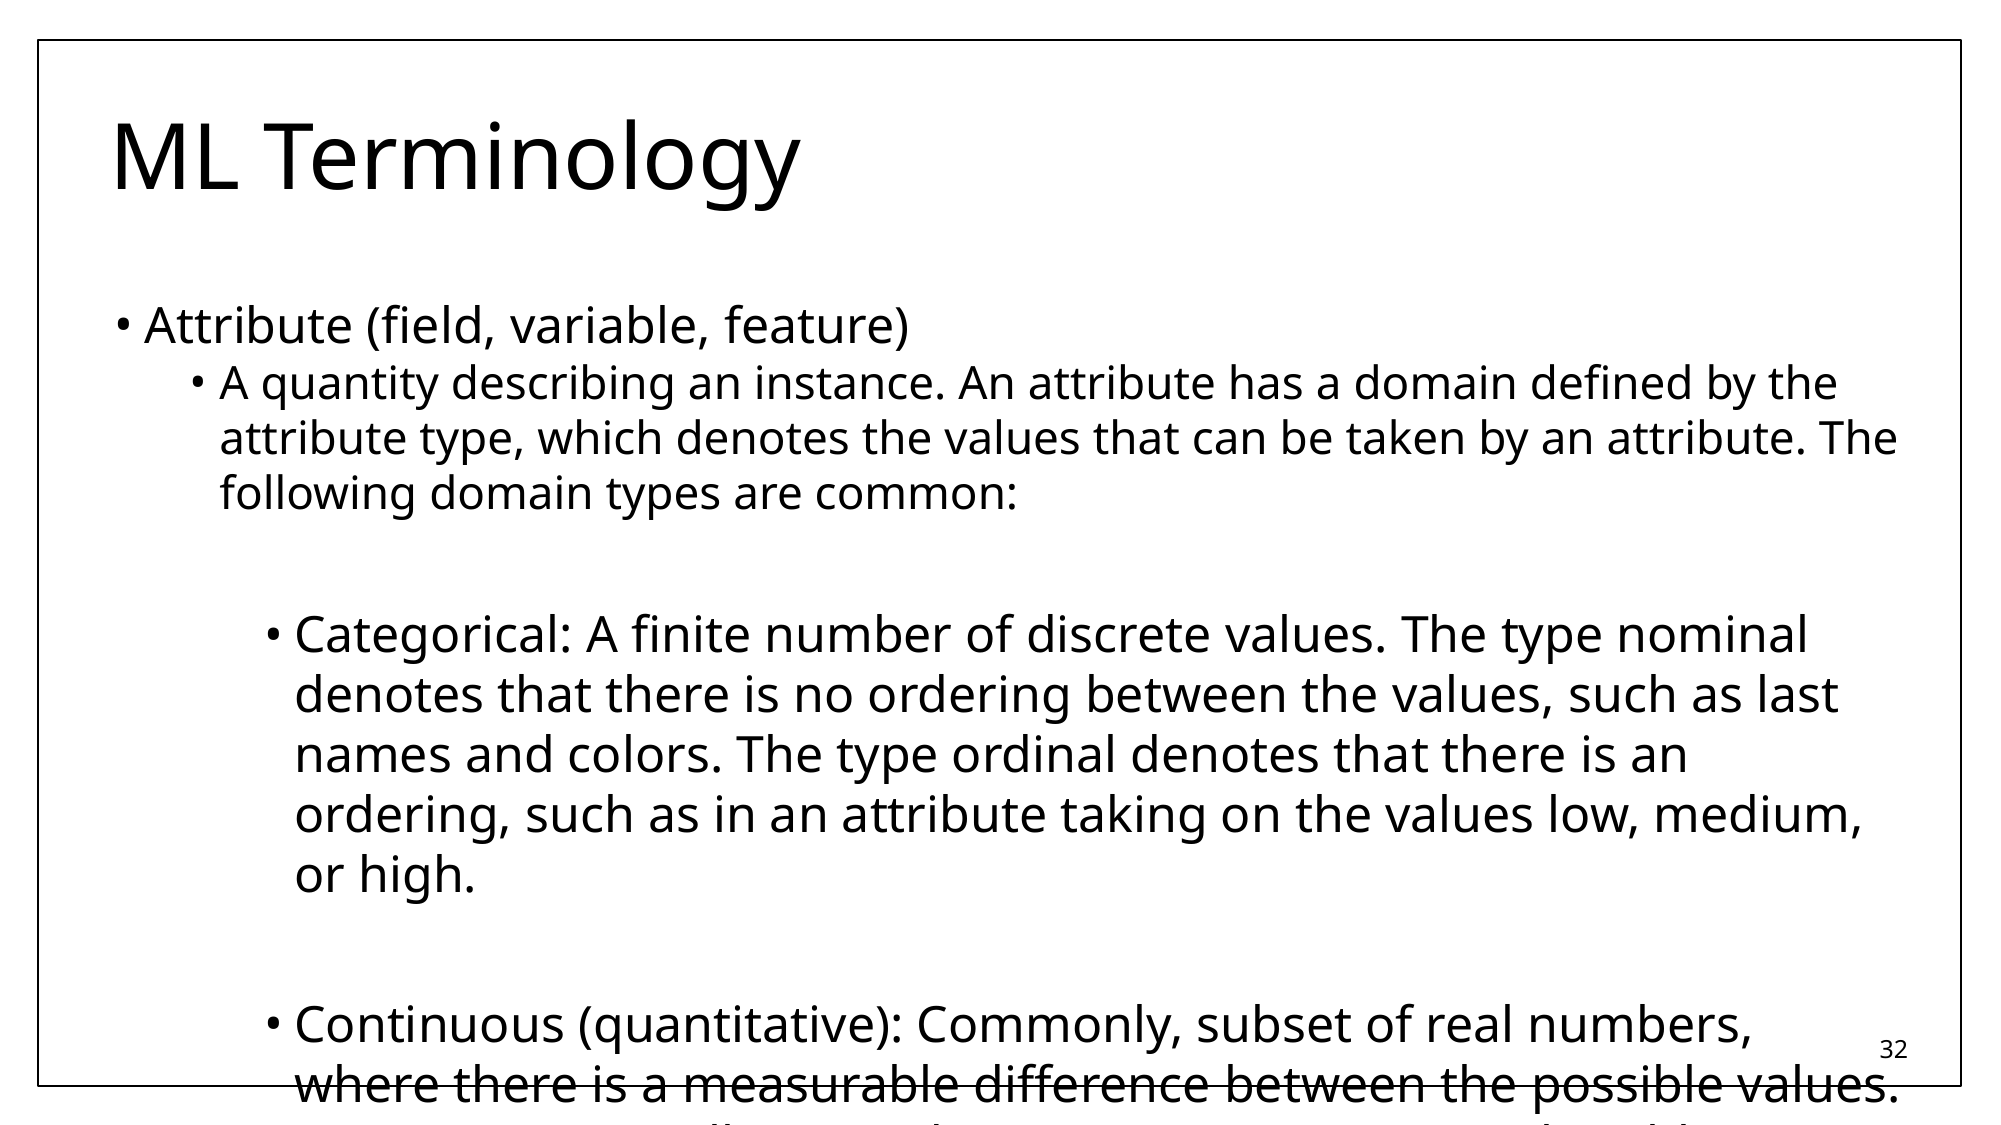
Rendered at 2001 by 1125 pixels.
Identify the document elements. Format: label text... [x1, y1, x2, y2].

list Attribute (field, variable, feature) A quantity describing an instance. An attribute has a domain defined by the attribute type, which denotes the values that can be taken by an attribute. The following domain types are common: Categorical: A finite number of discrete values. The type nominal denotes that there is no ordering between the values, such as last names and colors. The type ordinal denotes that there is an ordering, such as in an attribute taking on the values low, medium, or high. Continuous (quantitative): Commonly, subset of real numbers, where there is a measurable difference between the possible values. Integers are usually treated as continuous in practical problems. [91, 286, 1924, 997]
slide_number 32 [1643, 1020, 1924, 1081]
title ML Terminology [91, 48, 1924, 271]
